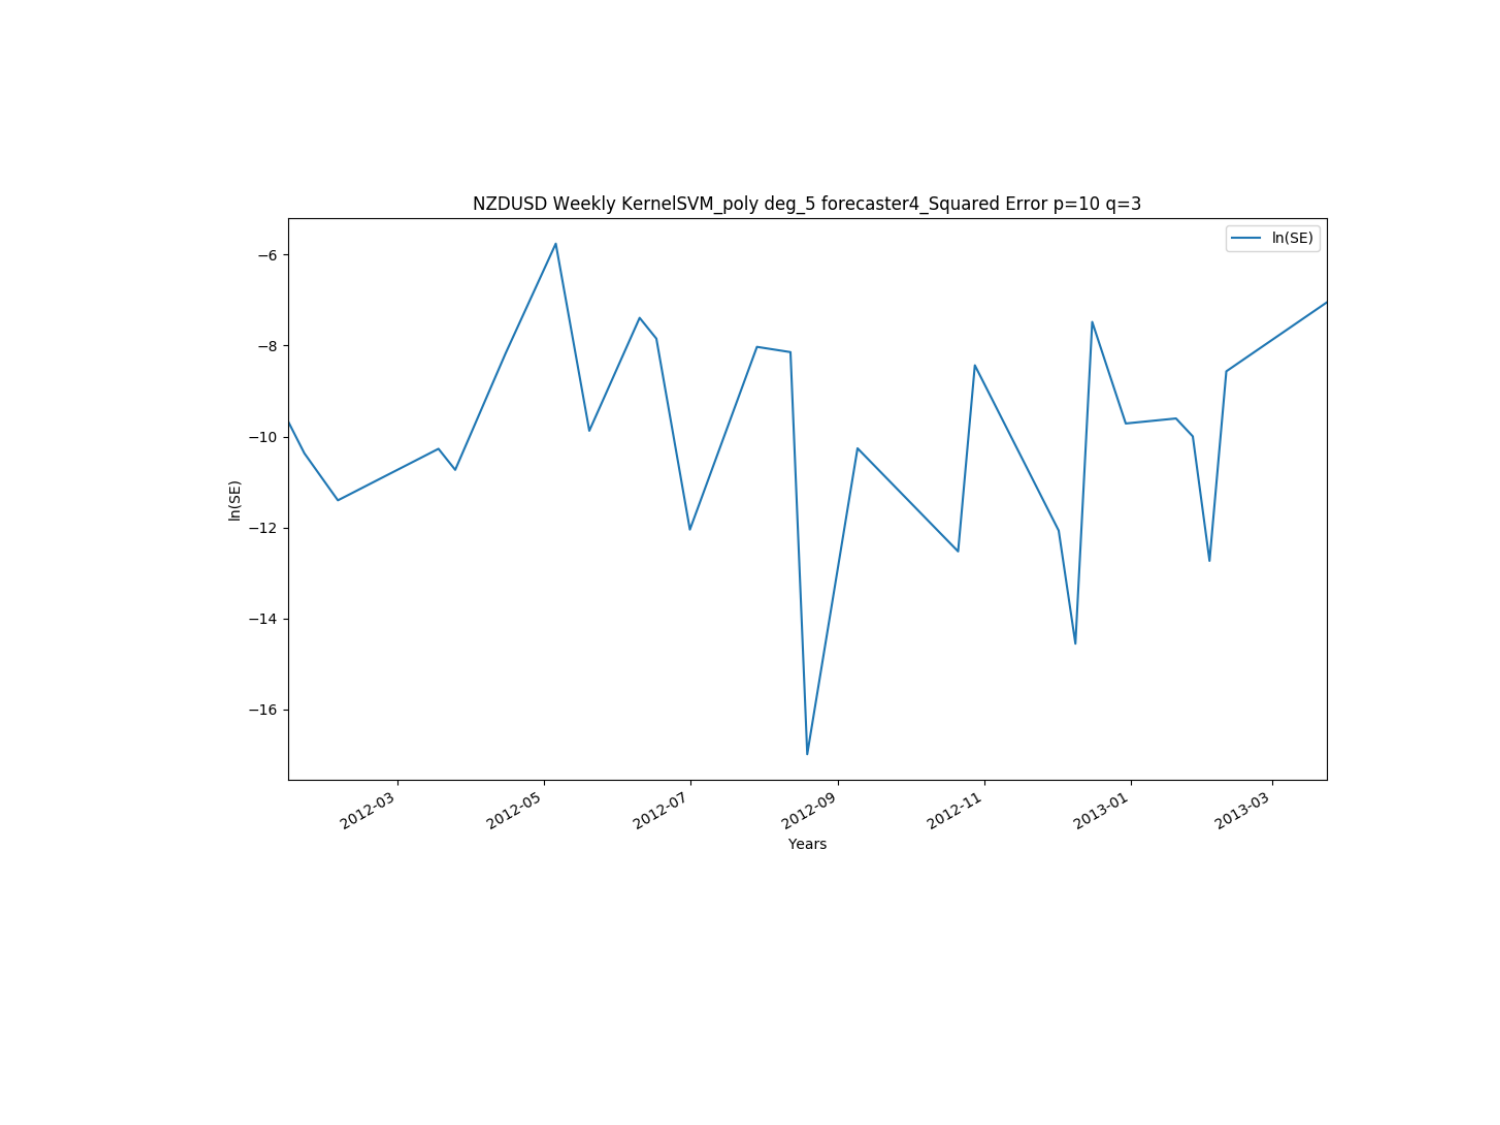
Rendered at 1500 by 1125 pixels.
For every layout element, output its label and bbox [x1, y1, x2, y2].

picture [119, 119, 1461, 946]
